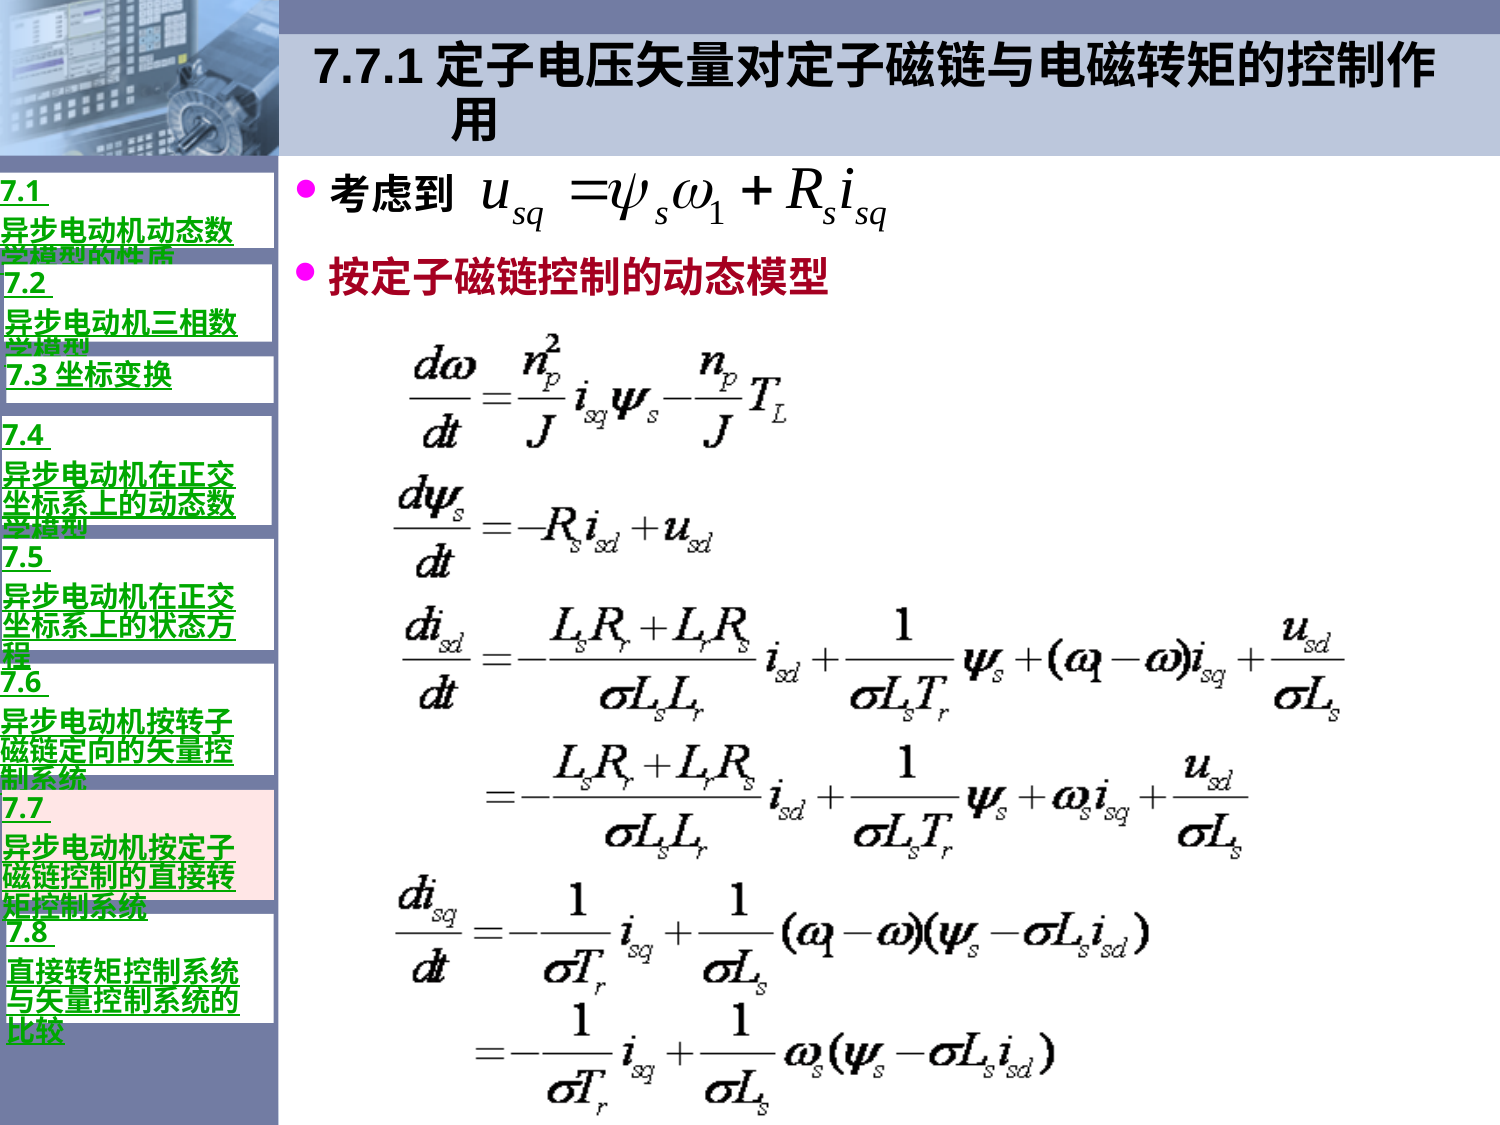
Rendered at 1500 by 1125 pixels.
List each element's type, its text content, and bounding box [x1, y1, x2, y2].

text_box 7.2 异步电动机三相数学模型 [4, 264, 272, 342]
text_box 7.7 异步电动机按定子磁链控制的直接转矩控制系统 [2, 789, 274, 900]
text_box 7.3 坐标变换 [6, 356, 274, 403]
text_box 7.4 异步电动机在正交坐标系上的动态数学模型 [2, 416, 272, 525]
text_box 7.5 异步电动机在正交坐标系上的状态方程 [2, 538, 274, 650]
text_box 7.8 直接转矩控制系统与矢量控制系统的比较 [6, 913, 274, 1023]
text_box 按定子磁链控制的动态模型 [278, 243, 845, 309]
text_box 7.1 异步电动机动态数学模型的性质 [0, 172, 274, 248]
text_box 考虑到 [279, 160, 467, 225]
picture [0, 0, 279, 155]
text_box 7.6 异步电动机按转子磁链定向的矢量控制系统 [0, 663, 274, 775]
picture [387, 323, 1352, 1125]
title 7.7.1定子电压矢量对定子磁链与电磁转矩的控制作用 [312, 33, 1500, 156]
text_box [472, 147, 899, 245]
